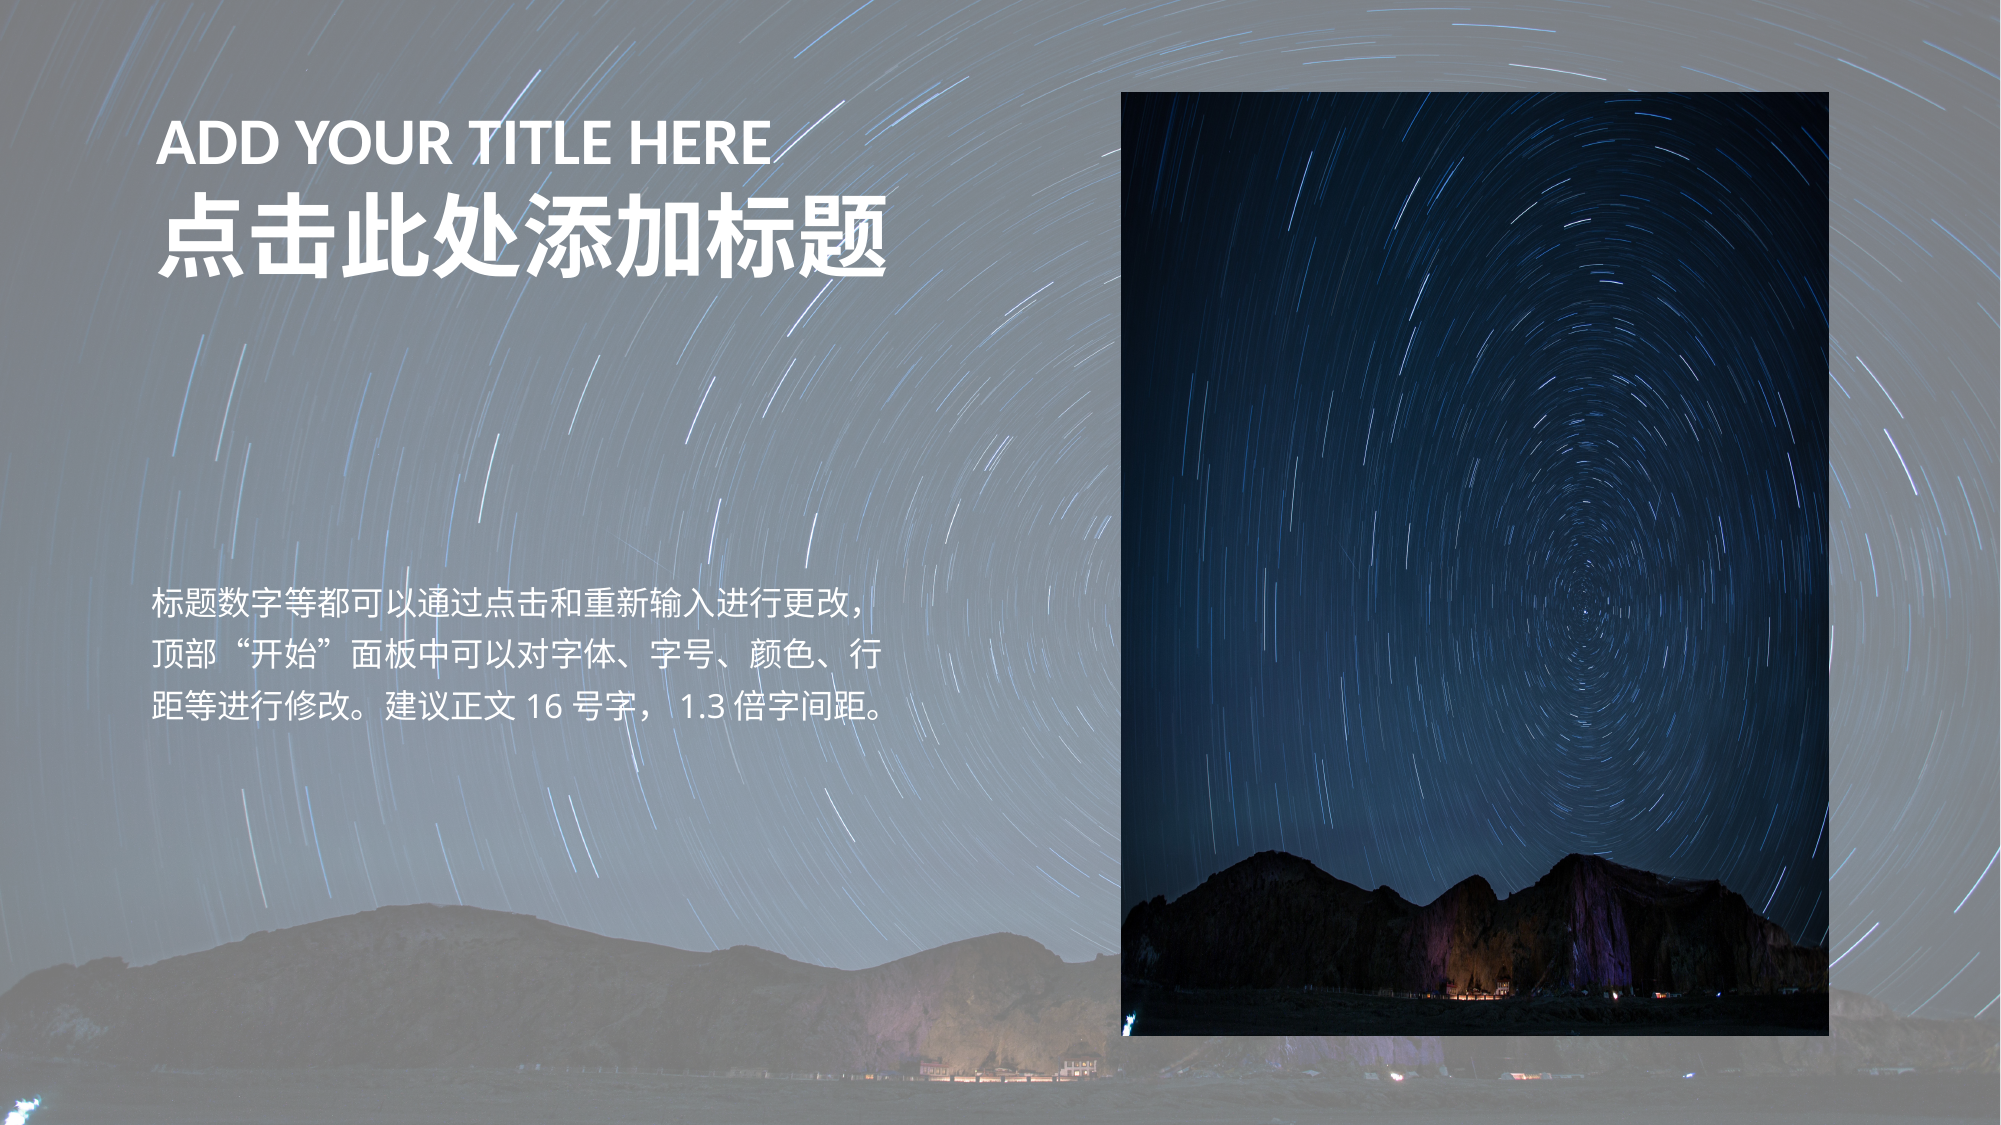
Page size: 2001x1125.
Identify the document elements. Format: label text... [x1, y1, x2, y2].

text_box ADD YOUR TITLE HERE 点击此处添加标题 [144, 92, 902, 294]
picture [1121, 92, 1829, 1036]
text_box 标题数字等都可以通过点击和重新输入进行更改，顶部“开始”面板中可以对字体、字号、颜色、行距等进行修改。建议正文16号字，1.3倍字间距。 [140, 564, 906, 731]
